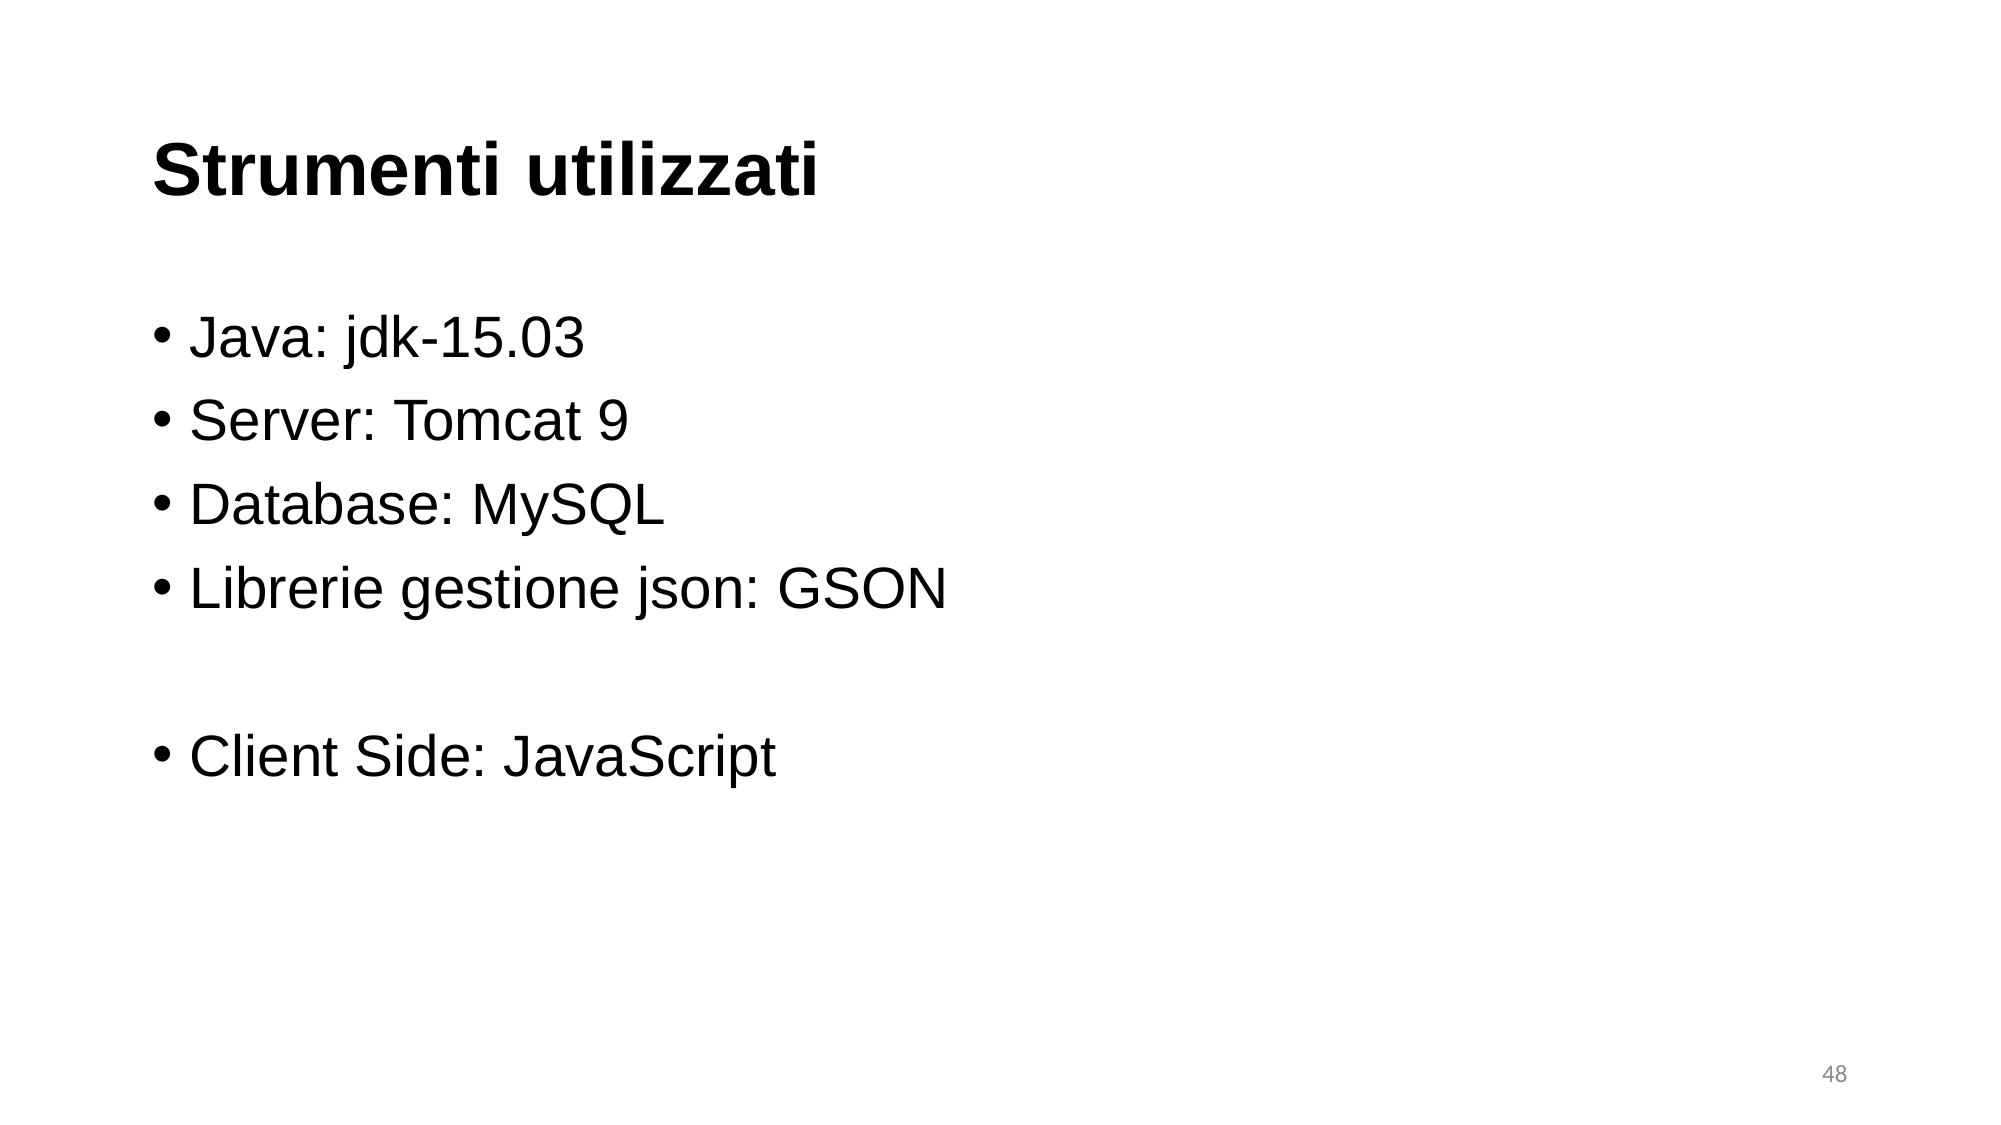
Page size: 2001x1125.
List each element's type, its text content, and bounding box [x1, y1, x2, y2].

text_box Strumenti utilizzati [137, 59, 1863, 278]
text_box 48 [1412, 1042, 1863, 1103]
text_box Java: jdk-15.03 Server: Tomcat 9 Database: MySQL Librerie gestione json: GSON Client Side: JavaScript [137, 299, 1863, 1014]
